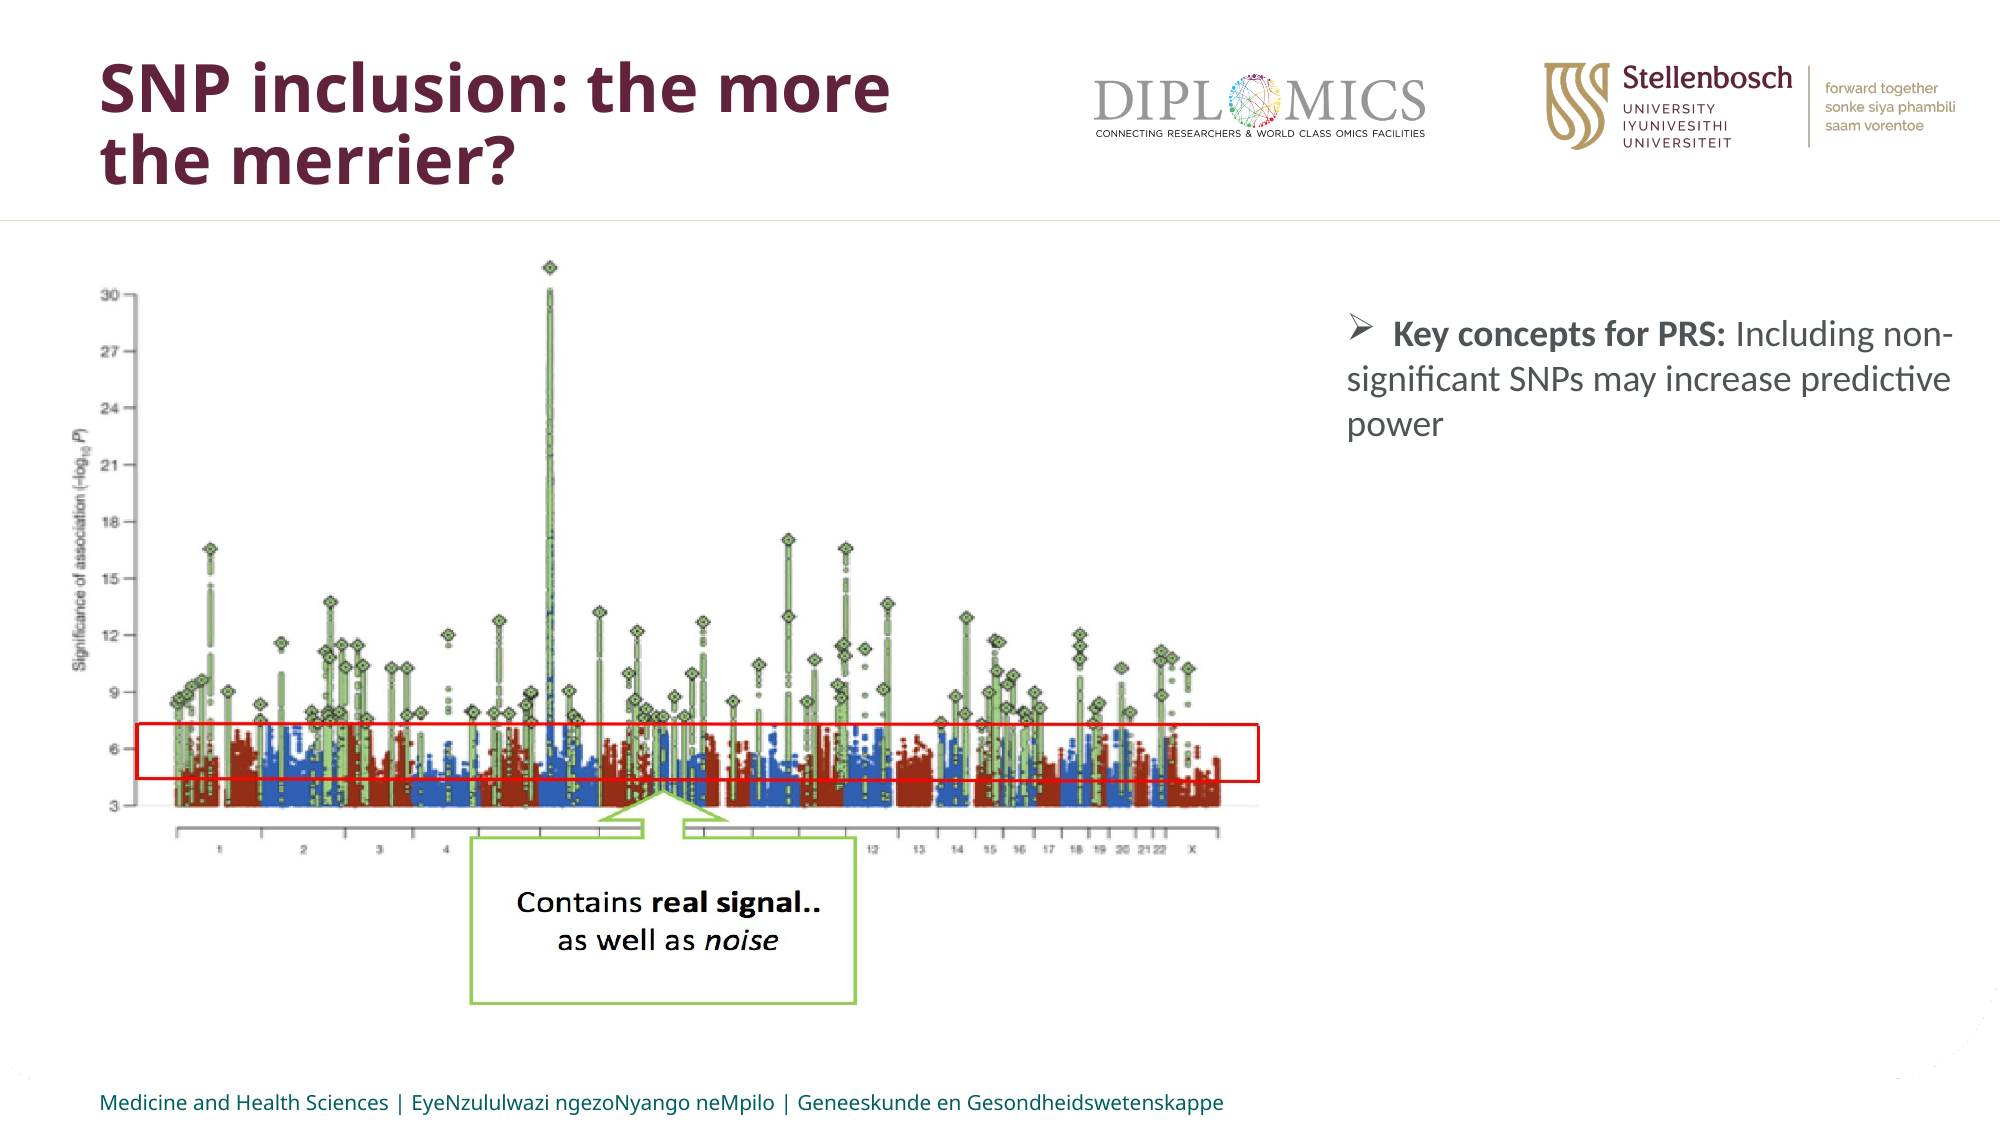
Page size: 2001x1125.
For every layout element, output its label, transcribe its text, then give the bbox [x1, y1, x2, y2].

title SNP inclusion: the more the merrier? [85, 47, 1028, 215]
picture [1094, 73, 1425, 137]
text_box Key concepts for PRS: Including non- significant SNPs may increase predictive power [1331, 302, 1976, 452]
picture [0, 257, 2000, 1125]
picture [1499, 21, 2000, 192]
